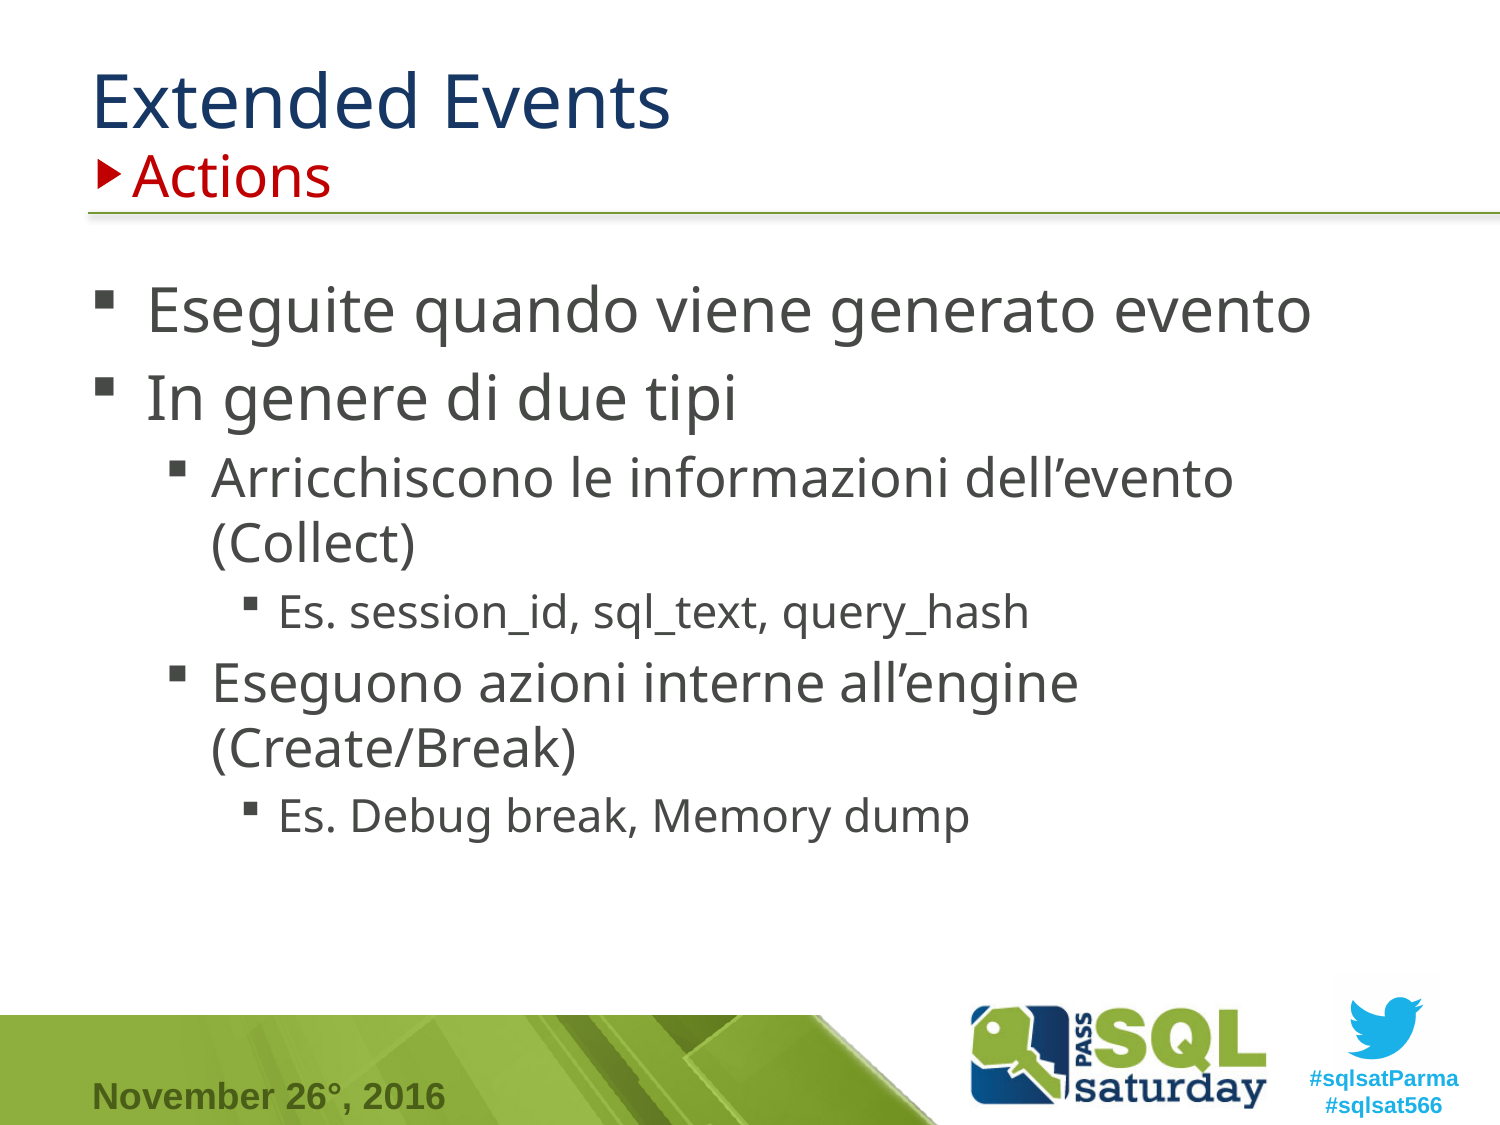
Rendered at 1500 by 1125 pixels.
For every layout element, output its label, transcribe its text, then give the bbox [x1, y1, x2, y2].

title Extended Events [75, 45, 1425, 152]
list Actions [117, 151, 1425, 198]
picture [0, 1005, 1282, 1125]
list Eseguite quando viene generato evento In genere di due tipi Arricchiscono le informazioni dell’evento (Collect) Es. session_id, sql_text, query_hash Eseguono azioni interne all’engine (Create/Break) Es. Debug break, Memory dump [75, 262, 1425, 1005]
picture [1332, 974, 1439, 1082]
